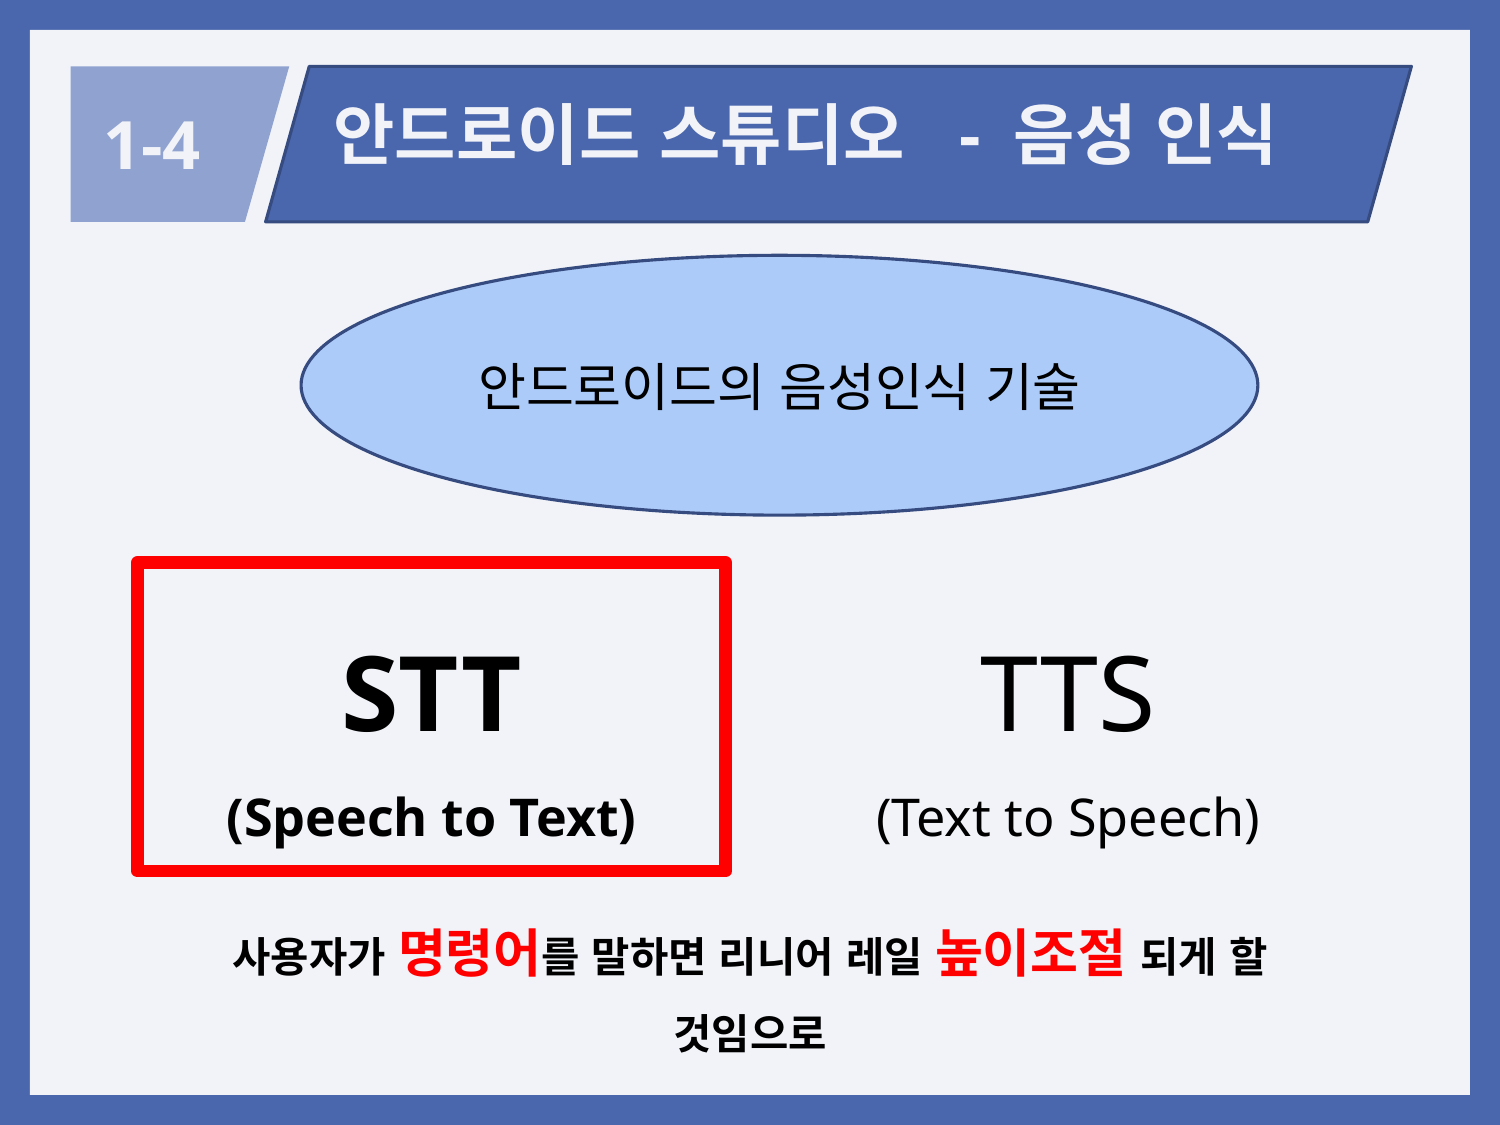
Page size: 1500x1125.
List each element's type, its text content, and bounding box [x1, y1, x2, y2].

text_box 안드로이드 스튜디오 - 음성 인식 [318, 85, 1365, 181]
text_box STT (Speech to Text) [180, 557, 684, 561]
text_box 사용자가 명령어를 말하면 리니어 레일 높이조절 되게 할 것임으로 [149, 881, 1351, 1065]
text_box [136, 561, 727, 873]
text_box [264, 64, 1413, 224]
text_box [69, 64, 291, 224]
text_box 안드로이드의 음성인식 기술 [299, 253, 1260, 517]
text_box TTS (Text to Speech) [816, 557, 1320, 854]
text_box 1-4 [88, 95, 302, 191]
